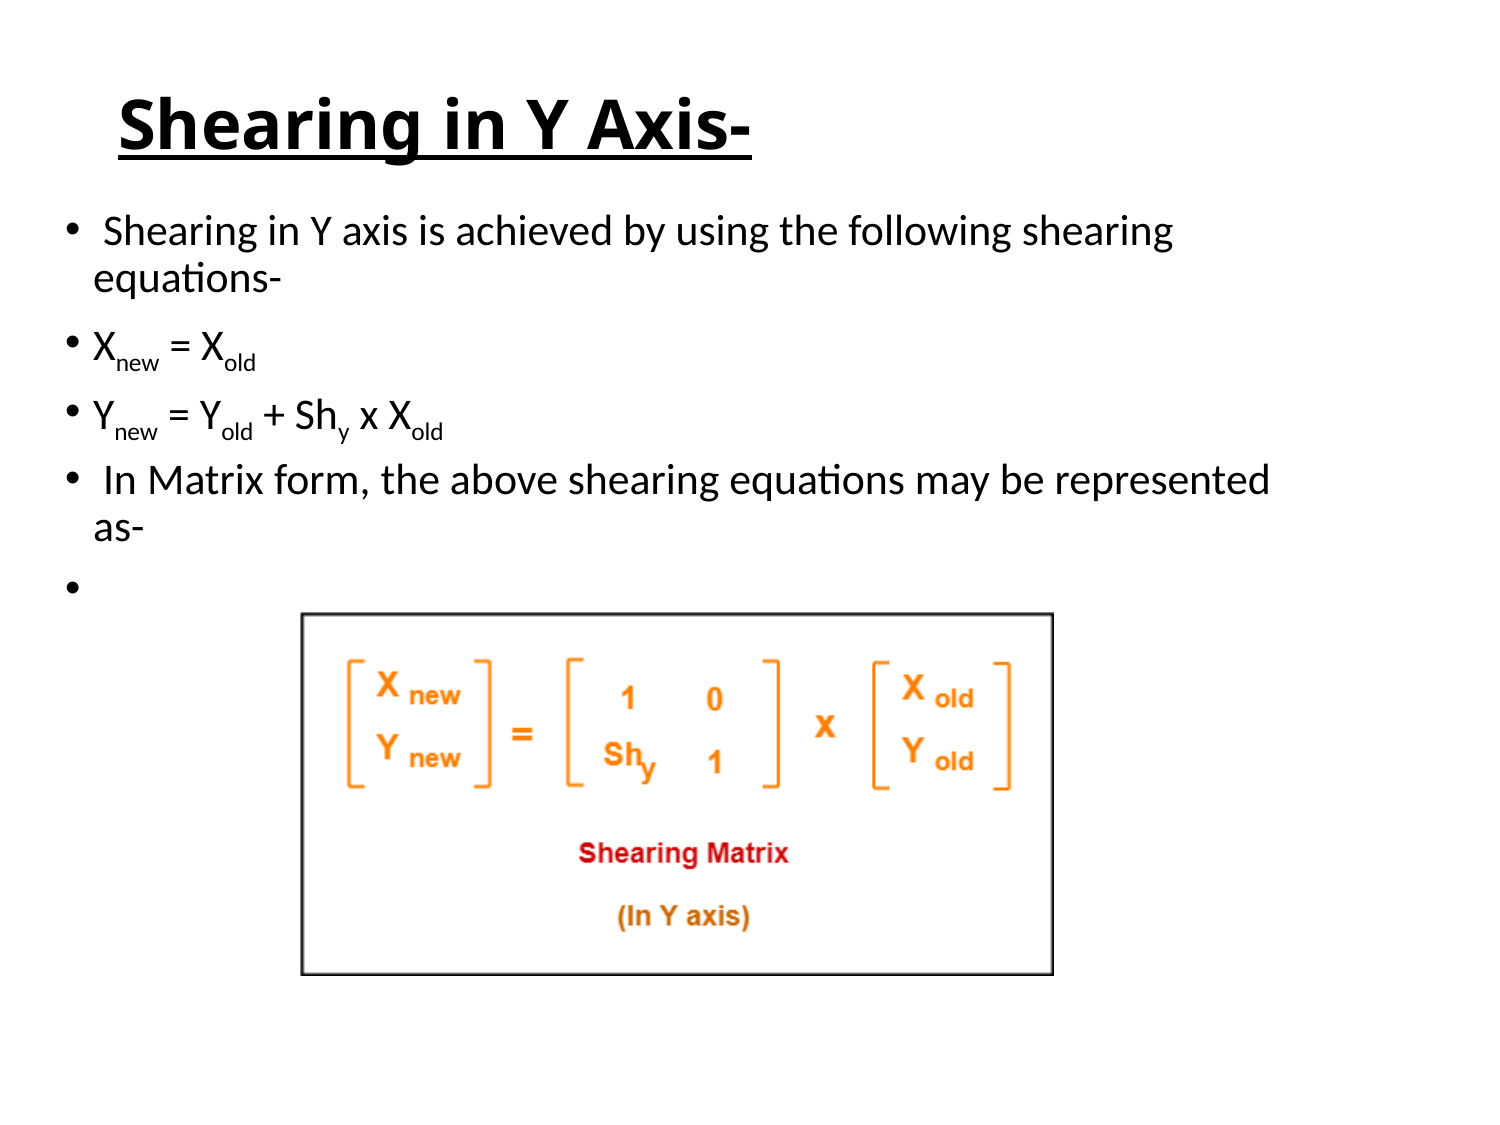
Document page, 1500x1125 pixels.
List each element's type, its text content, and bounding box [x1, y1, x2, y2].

title Shearing in Y Axis- [103, 59, 1397, 278]
picture [299, 612, 1054, 976]
list Shearing in Y axis is achieved by using the following shearing equations- Xnew = Xold Ynew = Yold + Shy x Xold In Matrix form, the above shearing equations may be represented as- [50, 200, 1344, 1026]
